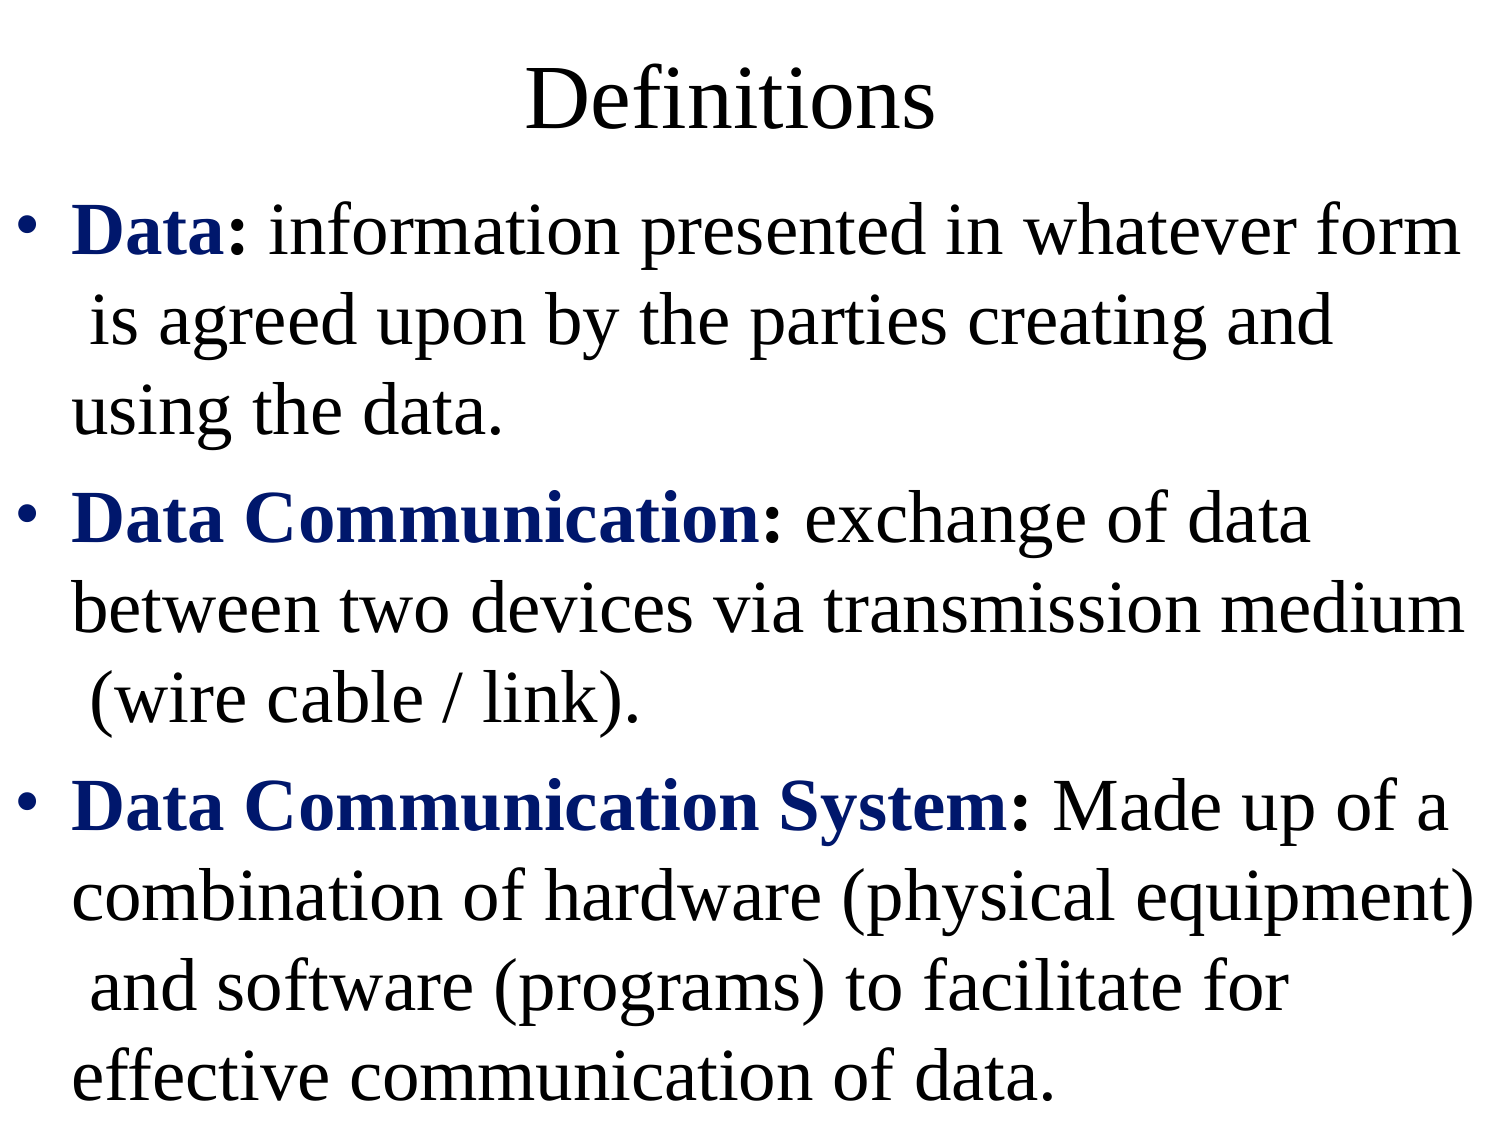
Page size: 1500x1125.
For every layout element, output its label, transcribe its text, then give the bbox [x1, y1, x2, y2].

title Definitions [522, 34, 940, 177]
text_box Data: information presented in whatever form is agreed upon by the parties creating and using the data. Data Communication: exchange of data between two devices via transmission medium (wire cable / link). Data Communication System: Made up of a combination of hardware (physical equipment) and software (programs) to facilitate for effective communication of data. [12, 177, 1481, 1116]
